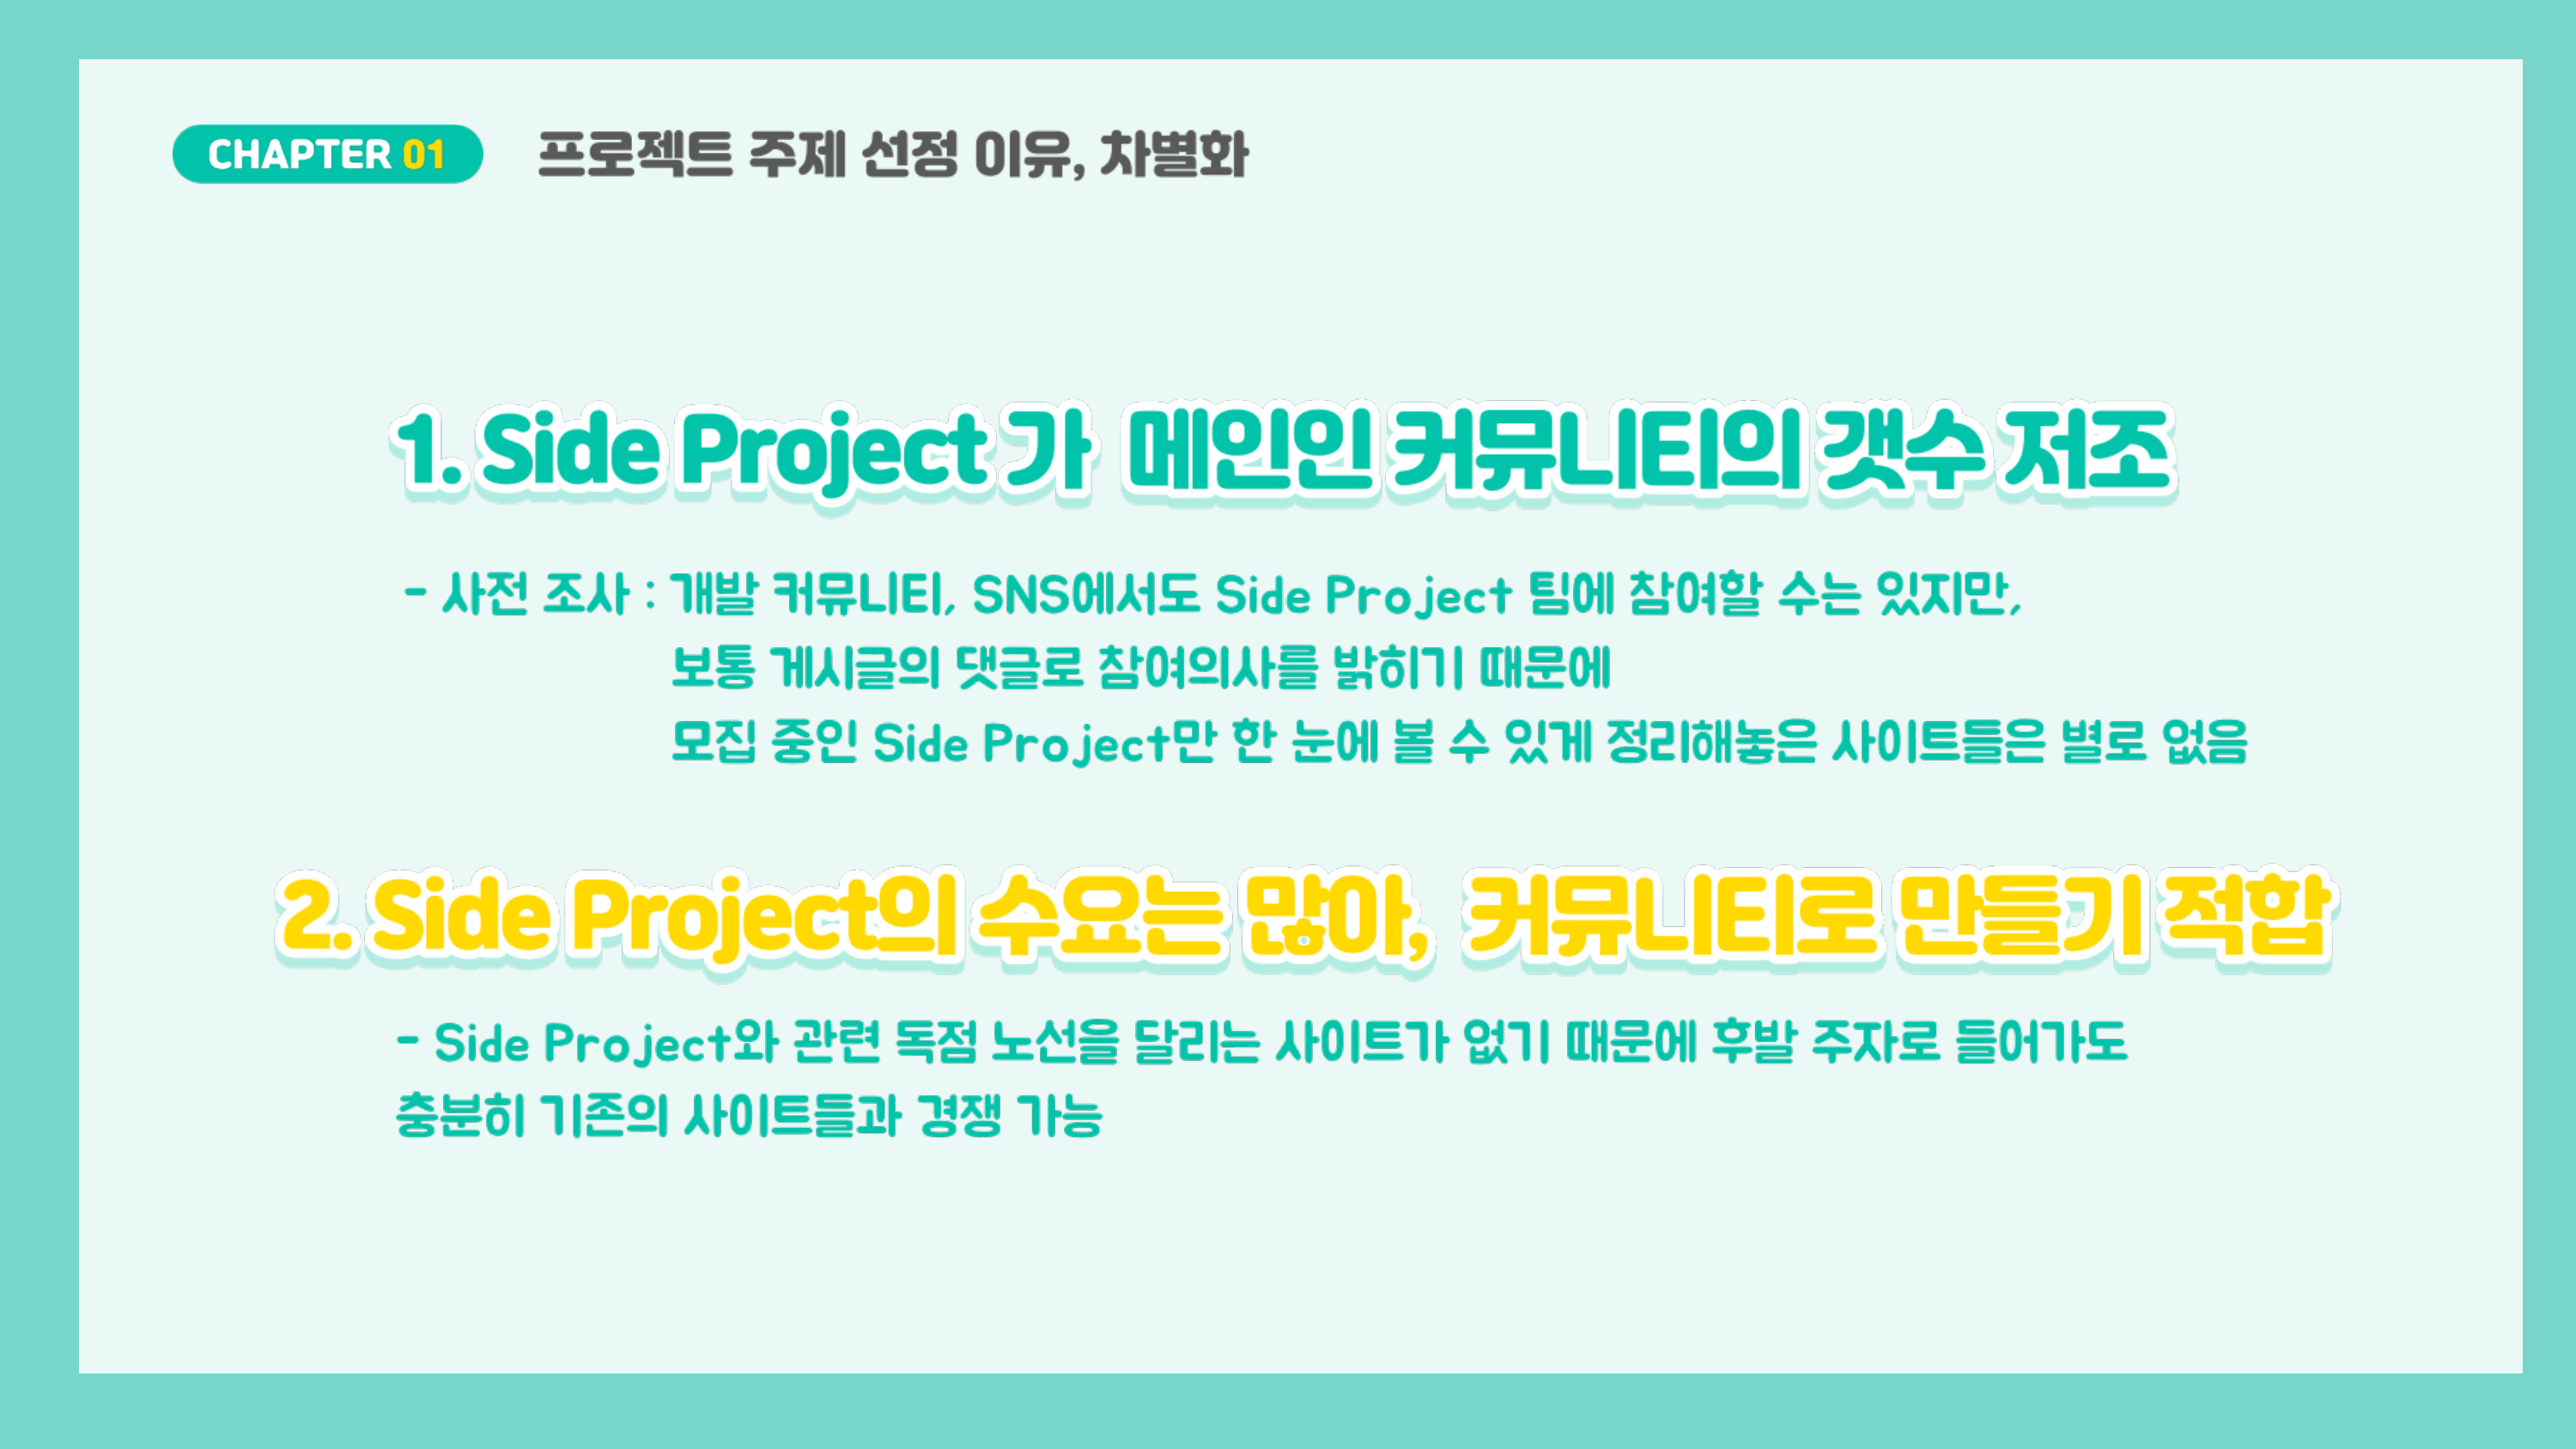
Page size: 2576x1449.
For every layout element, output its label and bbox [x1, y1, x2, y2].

picture [518, 112, 1312, 203]
text_box [173, 124, 483, 184]
picture [329, 256, 2431, 807]
text_box [79, 58, 2524, 1374]
picture [241, 821, 2436, 1180]
